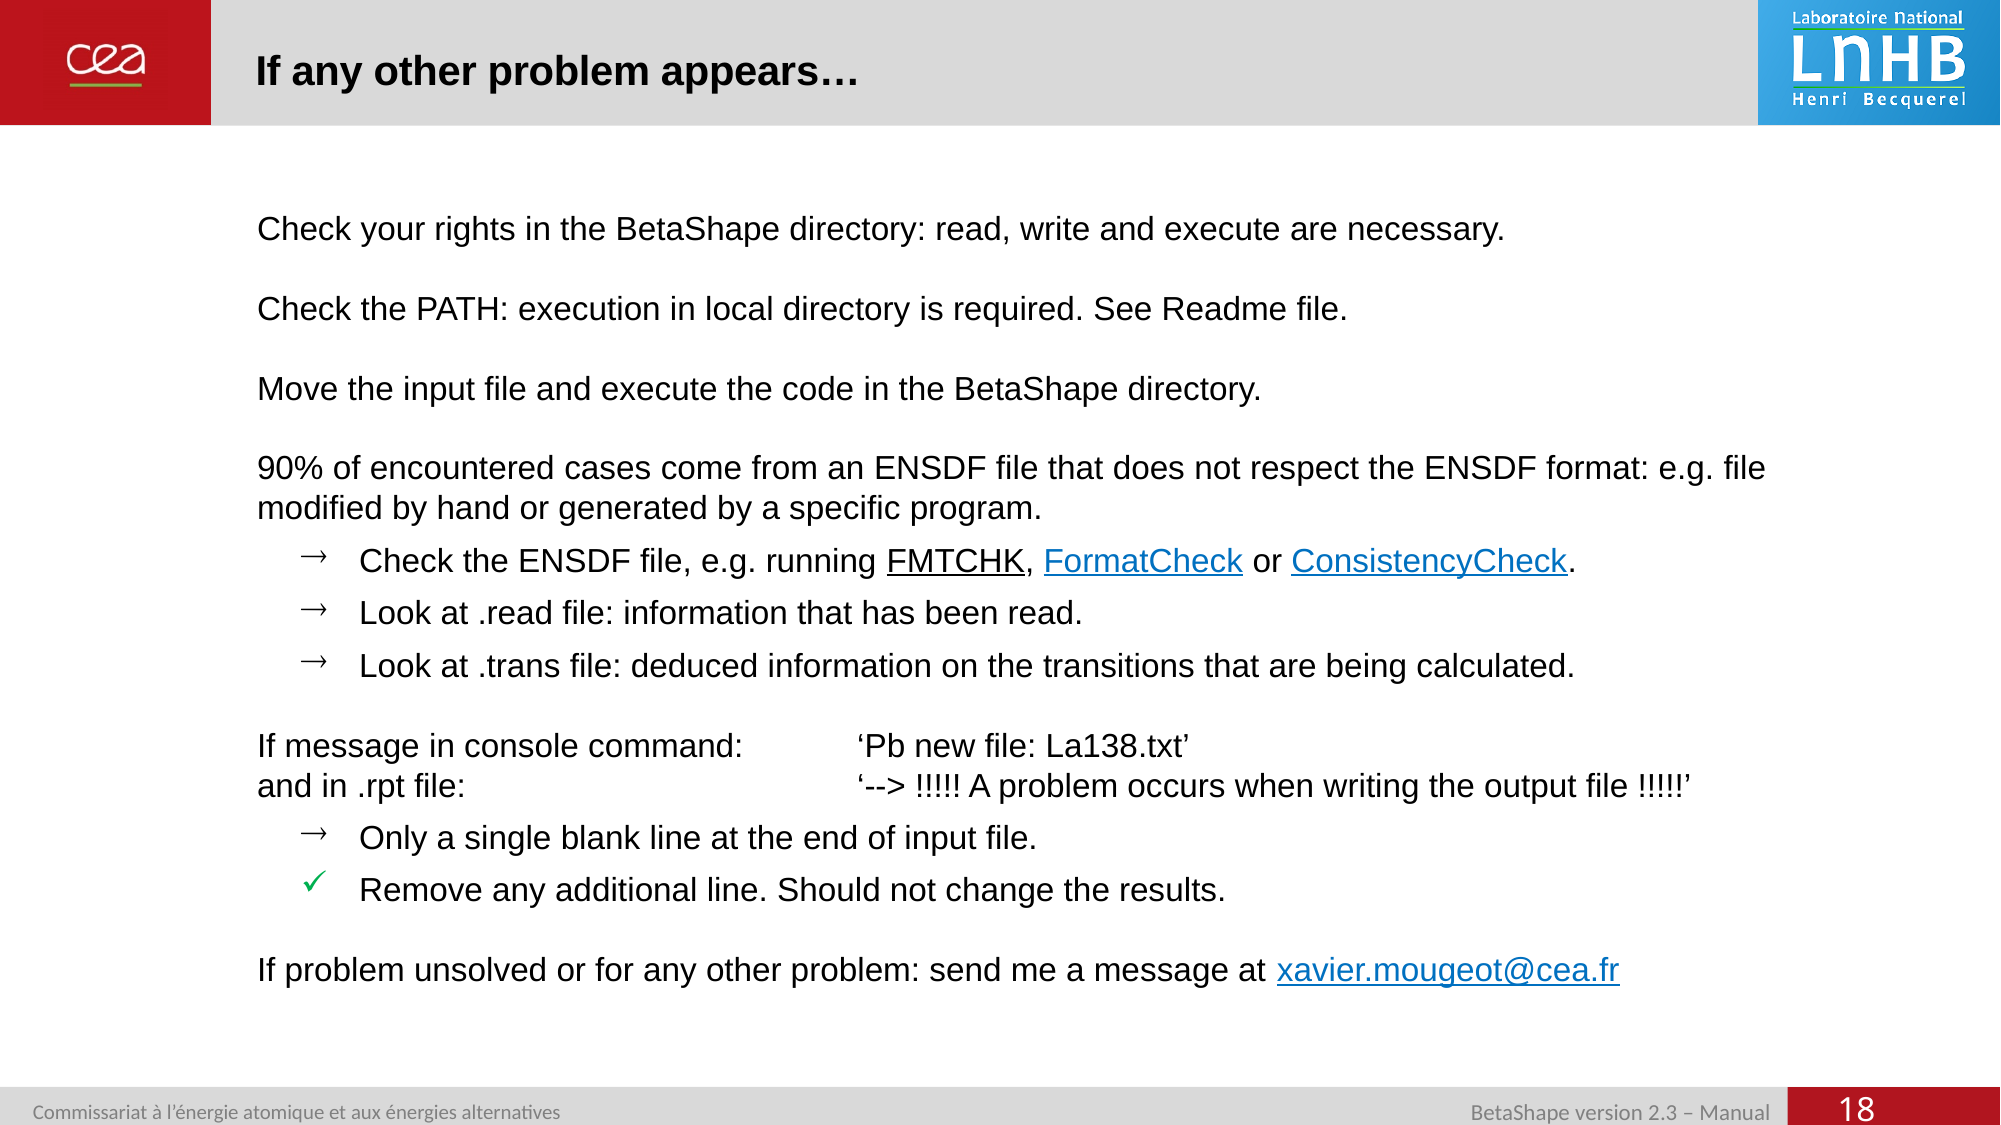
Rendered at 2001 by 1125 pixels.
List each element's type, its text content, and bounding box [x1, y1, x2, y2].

slide_number 18 [1825, 1087, 1963, 1125]
picture [1758, 0, 2000, 125]
text_box If any other problem appears… [234, 26, 1675, 101]
text_box Check your rights in the BetaShape directory: read, write and execute are necessary. Check the PATH: execution in local directory is required. See Readme file. Move the input file and execute the code in the BetaShape directory. 90% of encountered cases come from an ENSDF file that does not respect the ENSDF format: e.g. file modified by hand or generated by a specific program. Check the ENSDF file, e.g. running FMTCHK, FormatCheck or ConsistencyCheck. Look at .read file: information that has been read. Look at .trans file: deduced information on the transitions that are being calculated. If message in console command: ‘Pb new file: La138.txt’ and in .rpt file: ‘--> !!!!! A problem occurs when writing the output file !!!!!’ Only a single blank line at the end of input file. Remove any additional line. Should not change the results. If problem unsolved or for any other problem: send me a message at xavier.mougeot@cea.fr [242, 199, 1784, 996]
picture [43, 8, 168, 110]
